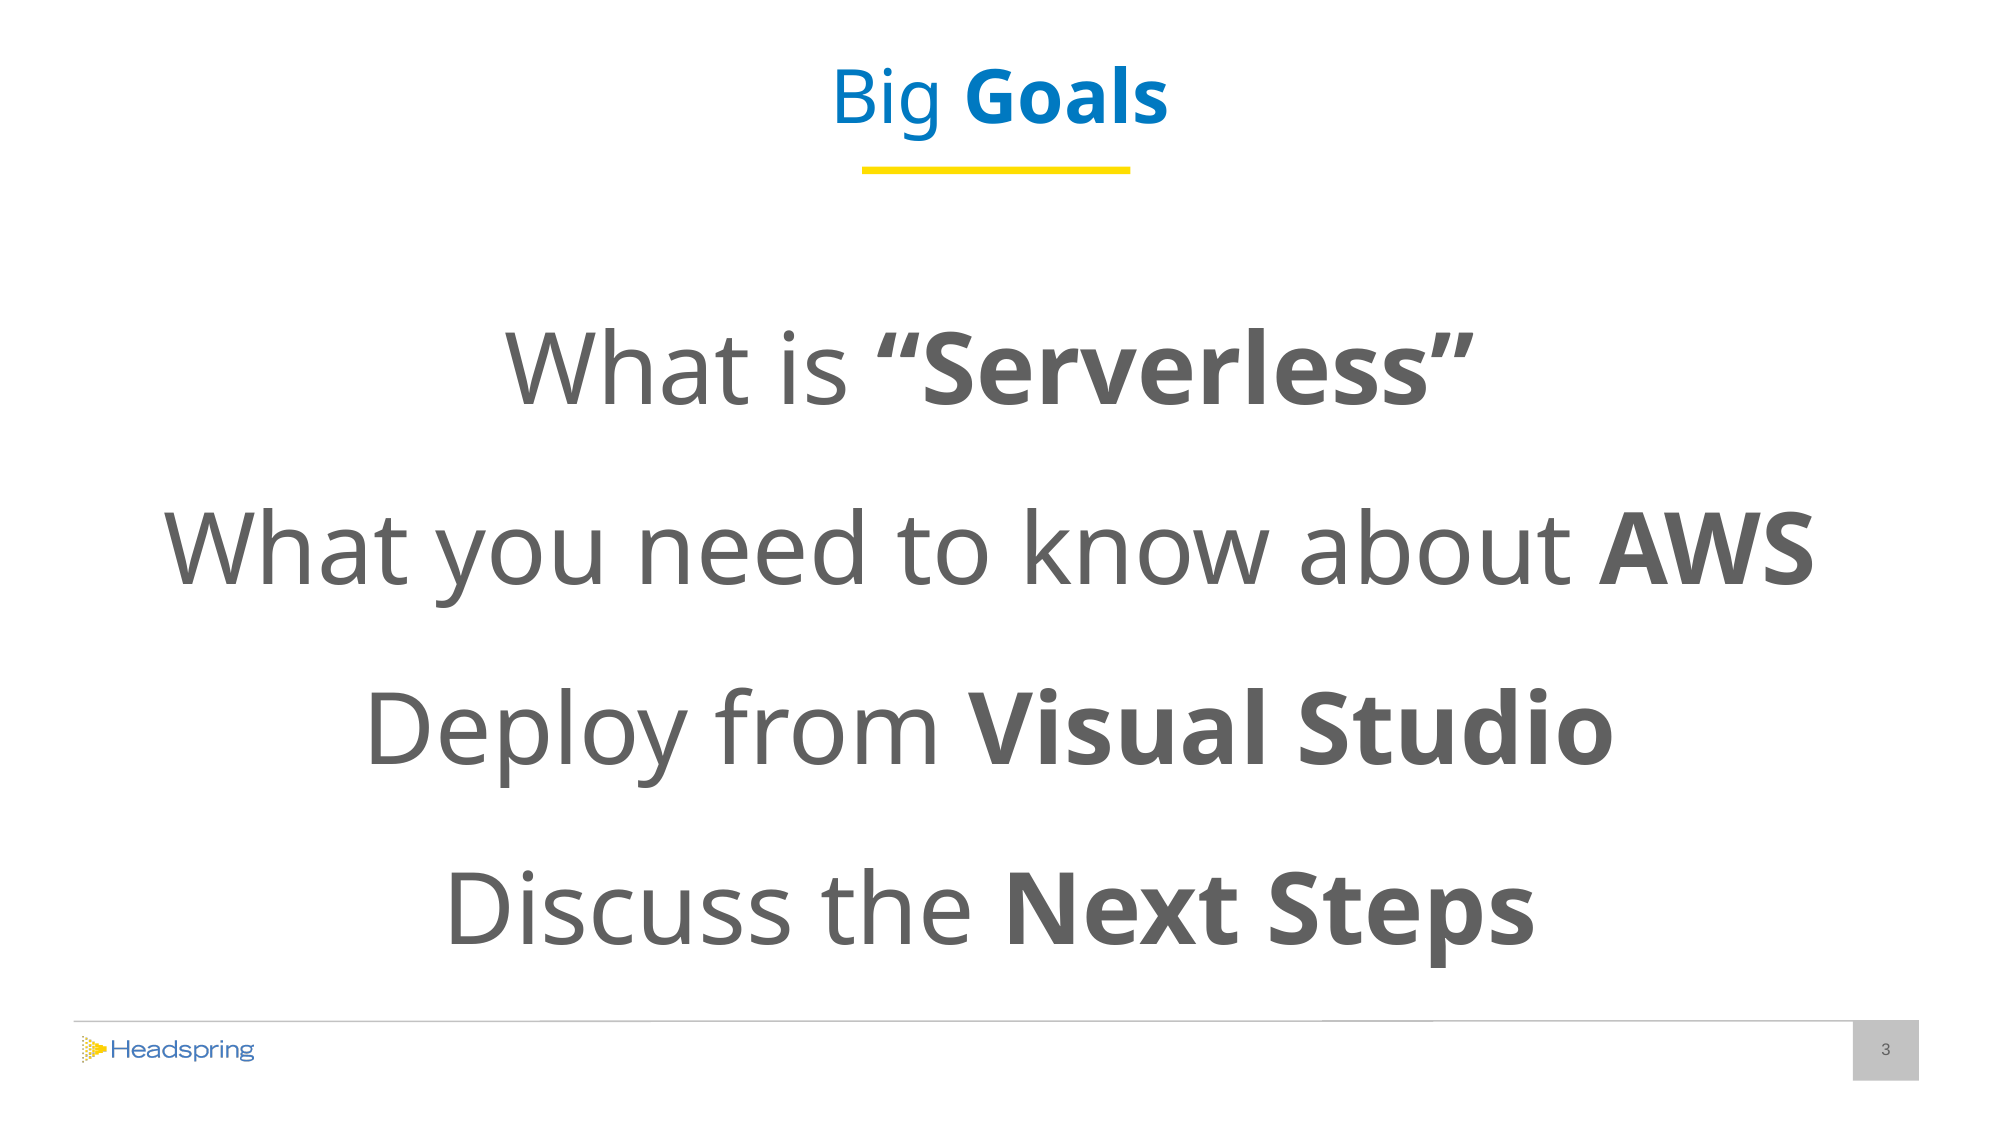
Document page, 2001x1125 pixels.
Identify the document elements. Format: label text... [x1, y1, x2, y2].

picture [73, 1027, 262, 1071]
text_box What is “Serverless” What you need to know about AWS Deploy from Visual Studio Discuss the Next Steps [109, 204, 1871, 1005]
title Big Goals [136, 43, 1864, 188]
